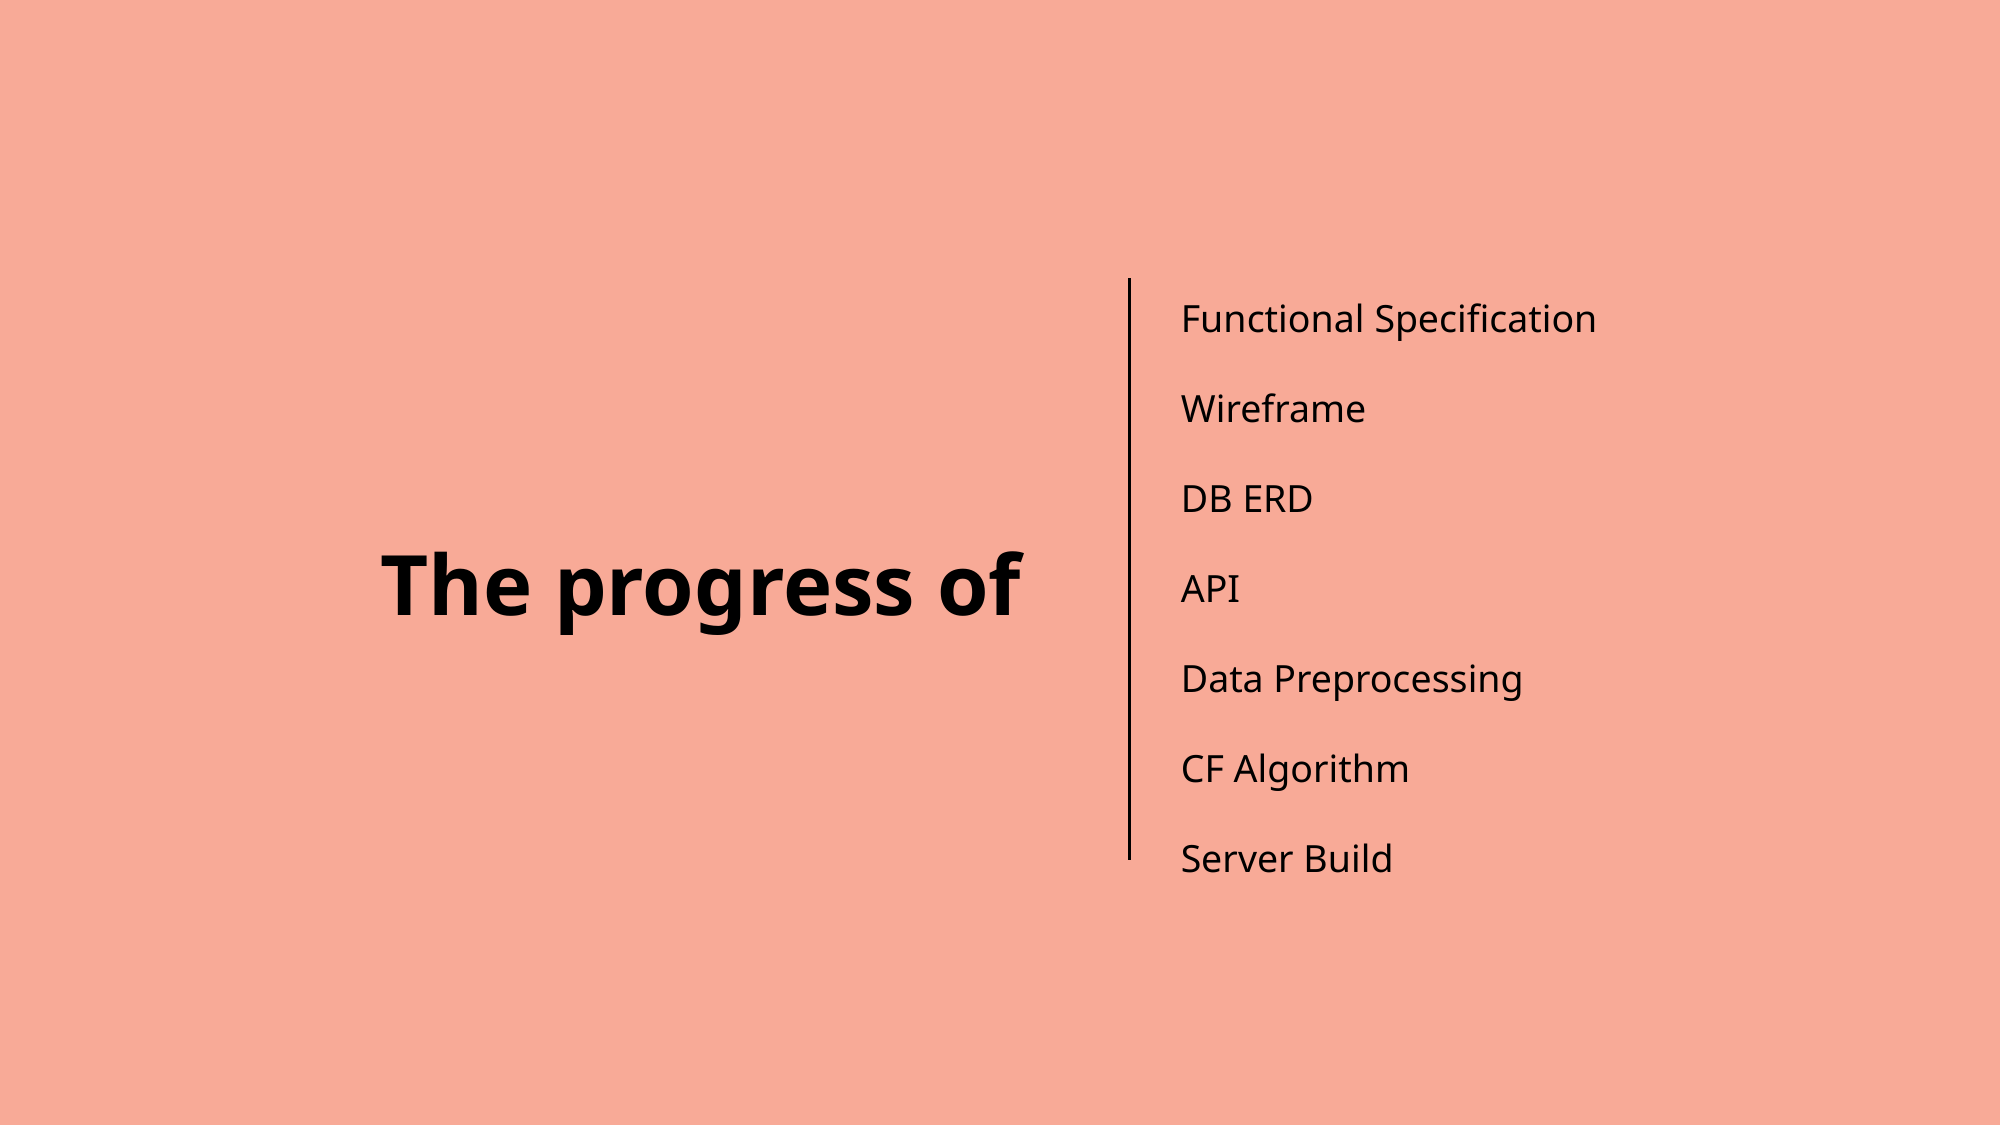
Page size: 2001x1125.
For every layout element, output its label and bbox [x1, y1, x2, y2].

text_box [383, 242, 1616, 883]
